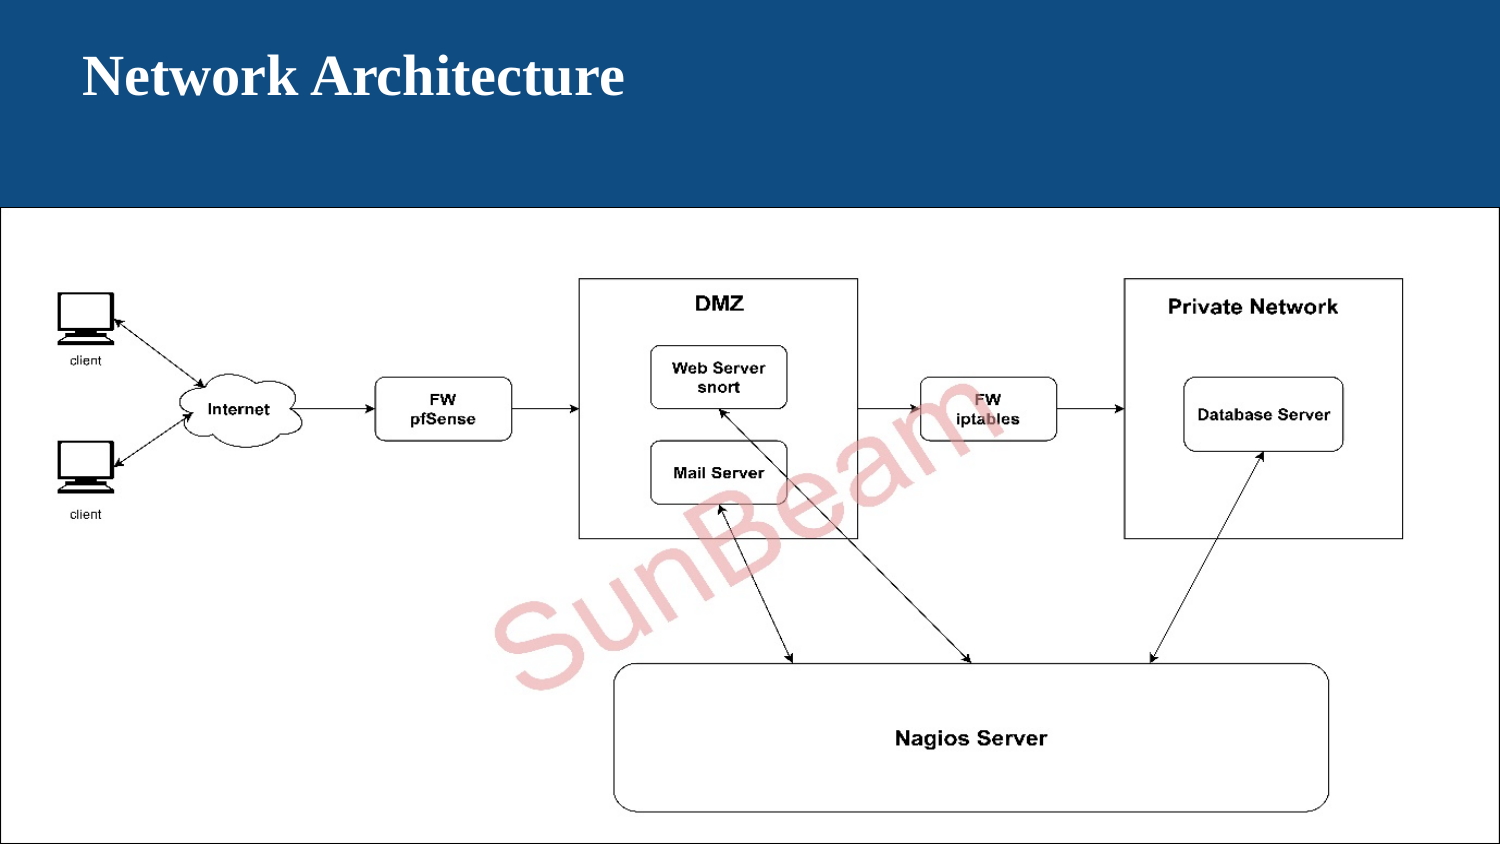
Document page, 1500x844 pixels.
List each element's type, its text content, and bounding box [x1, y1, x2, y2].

picture [0, 207, 1500, 844]
text_box Network Architecture [67, 29, 640, 114]
text_box [0, 0, 1500, 207]
